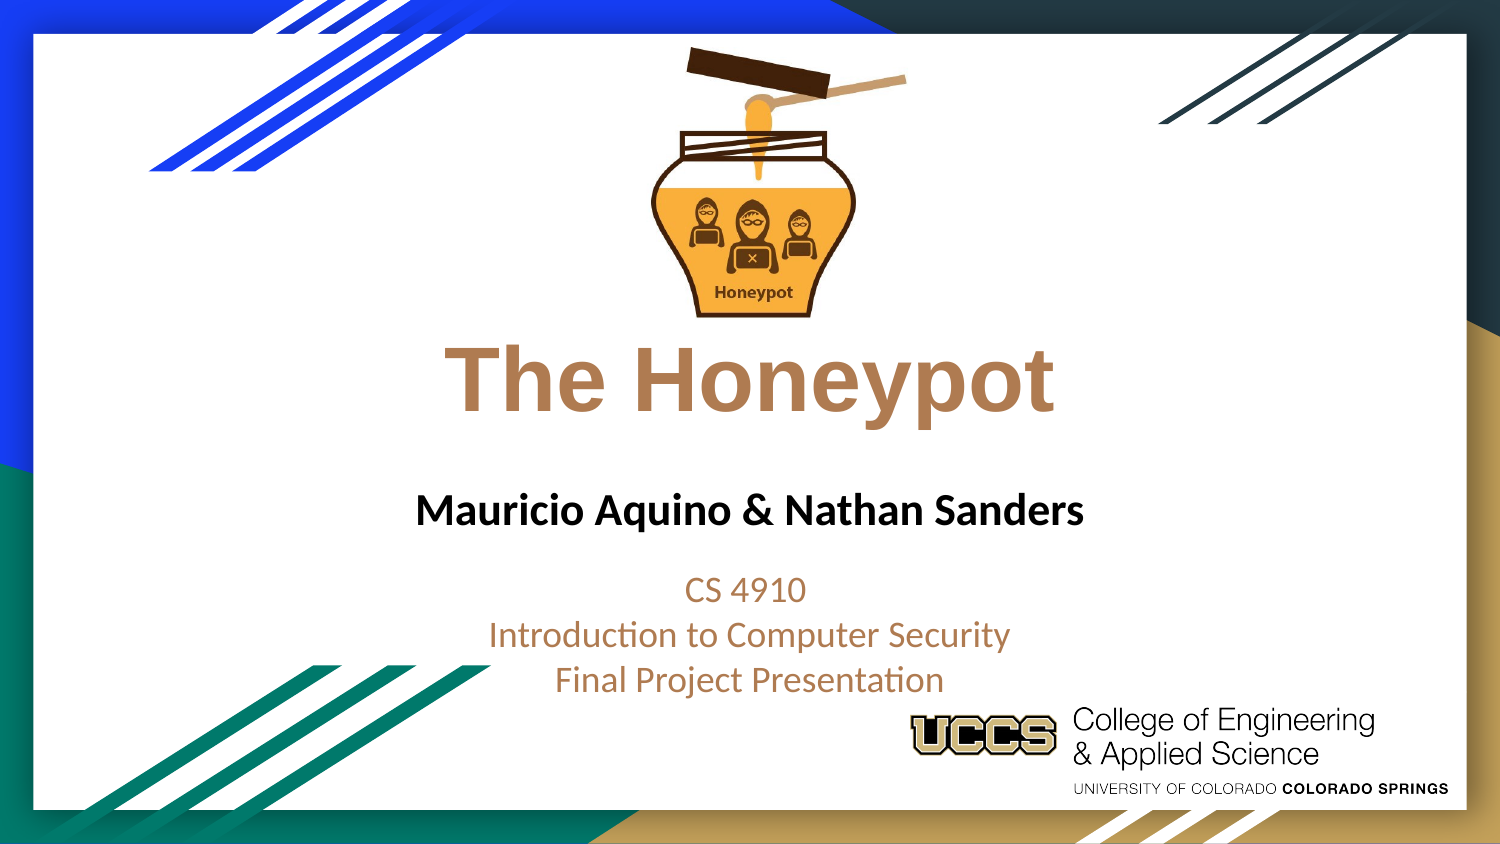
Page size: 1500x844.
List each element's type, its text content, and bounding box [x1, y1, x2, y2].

subtitle Mauricio Aquino & Nathan Sanders CS 4910 Introduction to Computer Security Final Project Presentation [310, 464, 1190, 551]
picture [910, 707, 1448, 794]
title The Honeypot [310, 276, 1190, 464]
picture [520, 47, 980, 335]
